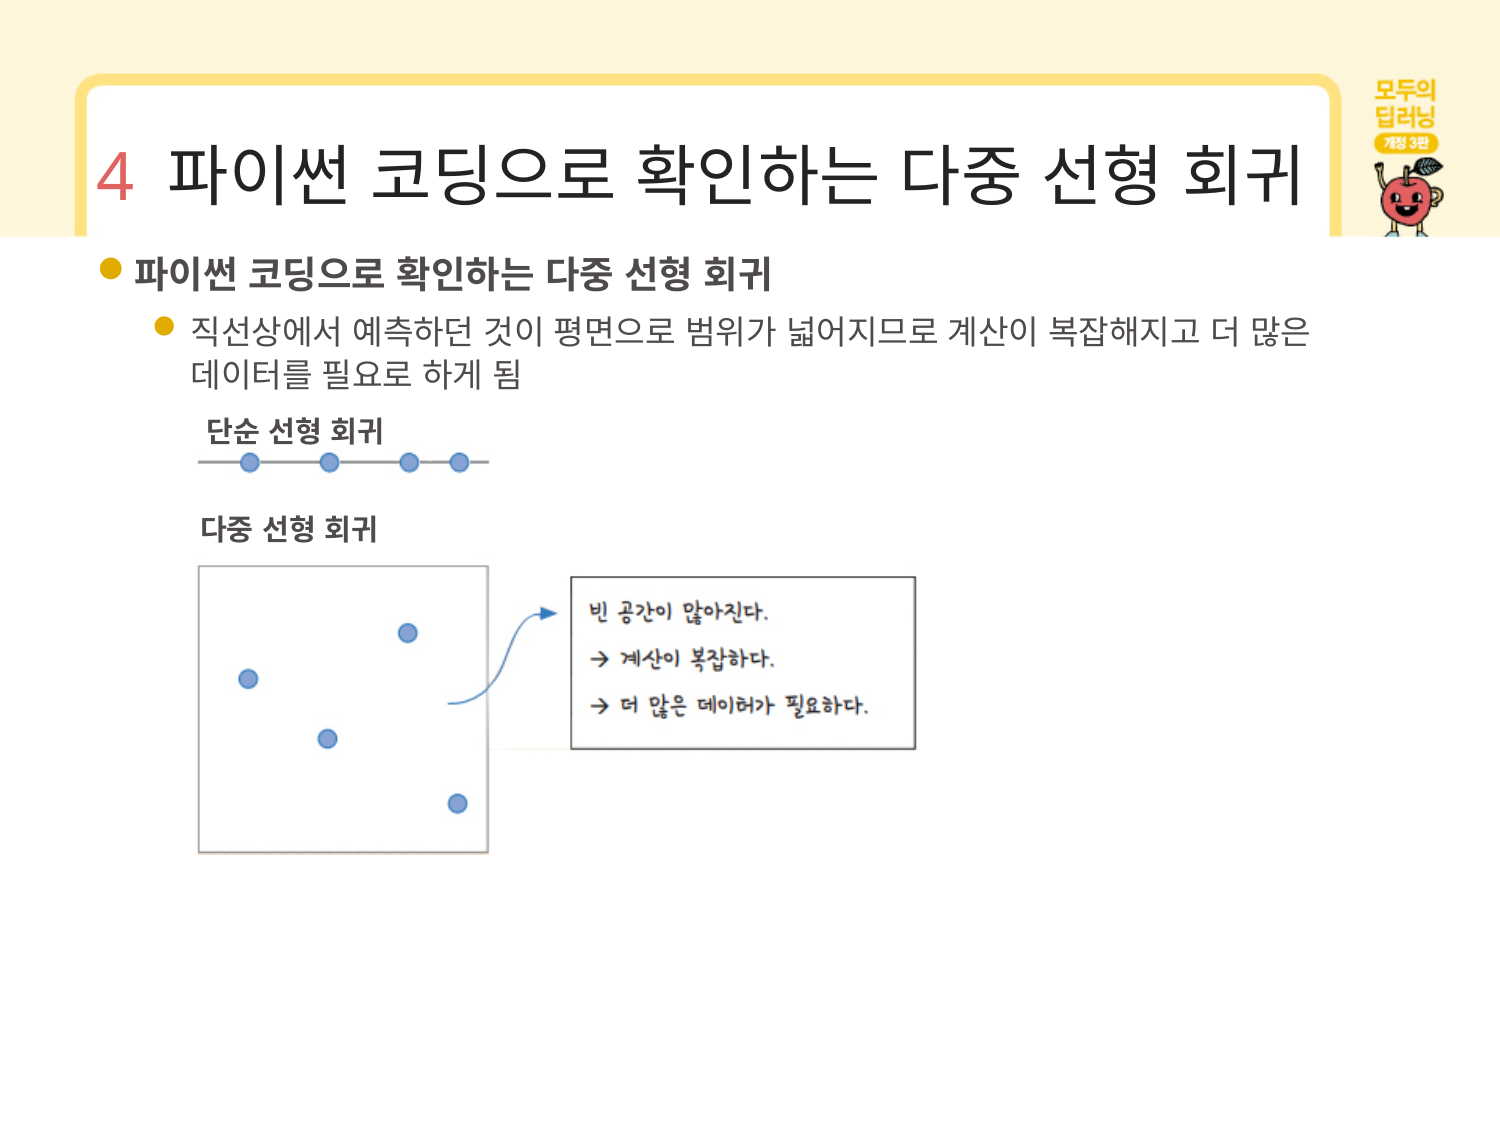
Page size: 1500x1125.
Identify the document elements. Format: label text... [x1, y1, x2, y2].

list 파이썬 코딩으로 확인하는 다중 선형 회귀 직선상에서 예측하던 것이 평면으로 범위가 넓어지므로 계산이 복잡해지고 더 많은 데이터를 필요로 하게 됨 단순 선형 회귀 다중 선형 회귀 [81, 239, 1412, 1054]
title 4 파이썬 코딩으로 확인하는 다중 선형 회귀 [81, 90, 1412, 222]
picture [0, 0, 1500, 1125]
